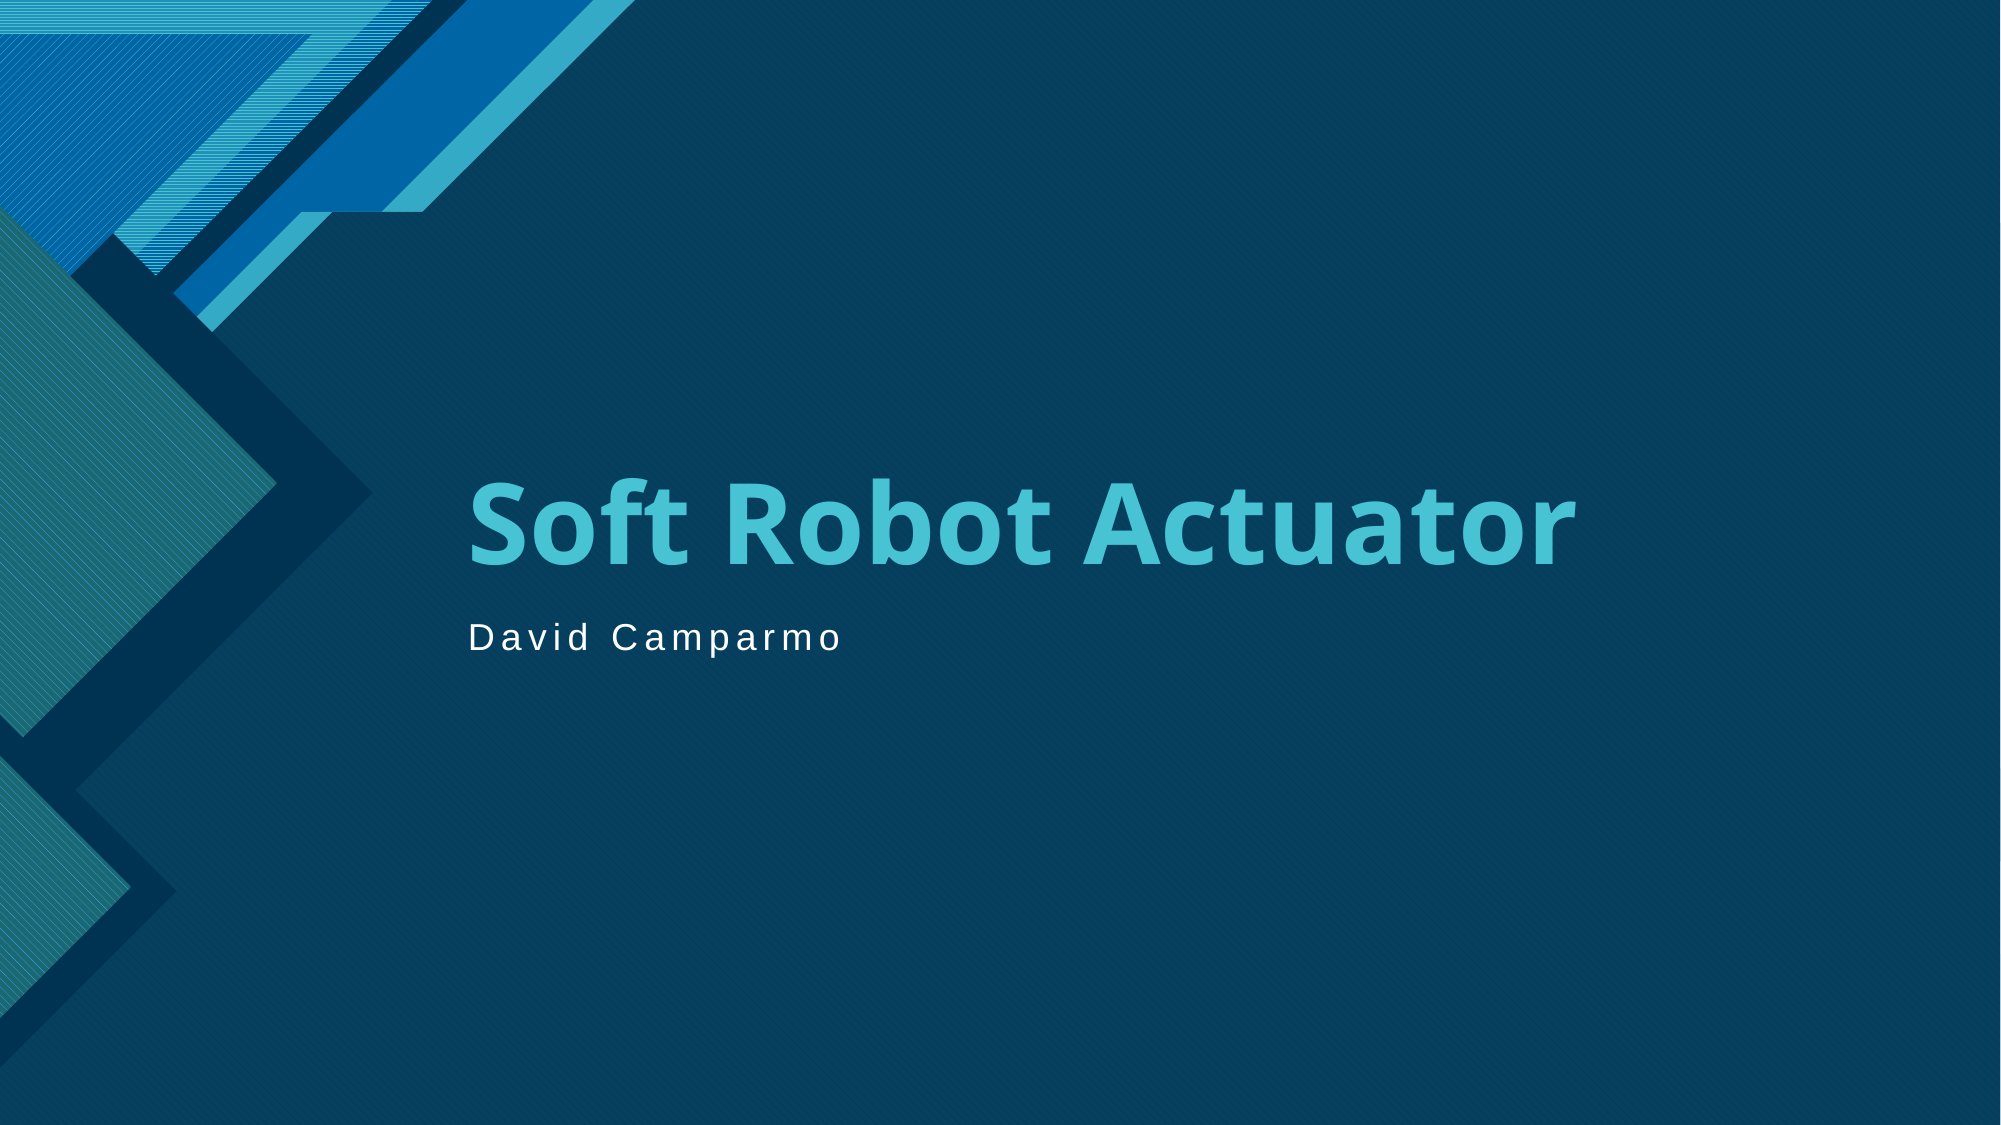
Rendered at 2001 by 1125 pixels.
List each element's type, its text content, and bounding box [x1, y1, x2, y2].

subtitle David Camparmo [453, 610, 1614, 753]
title Soft Robot Actuator [453, 393, 1614, 597]
